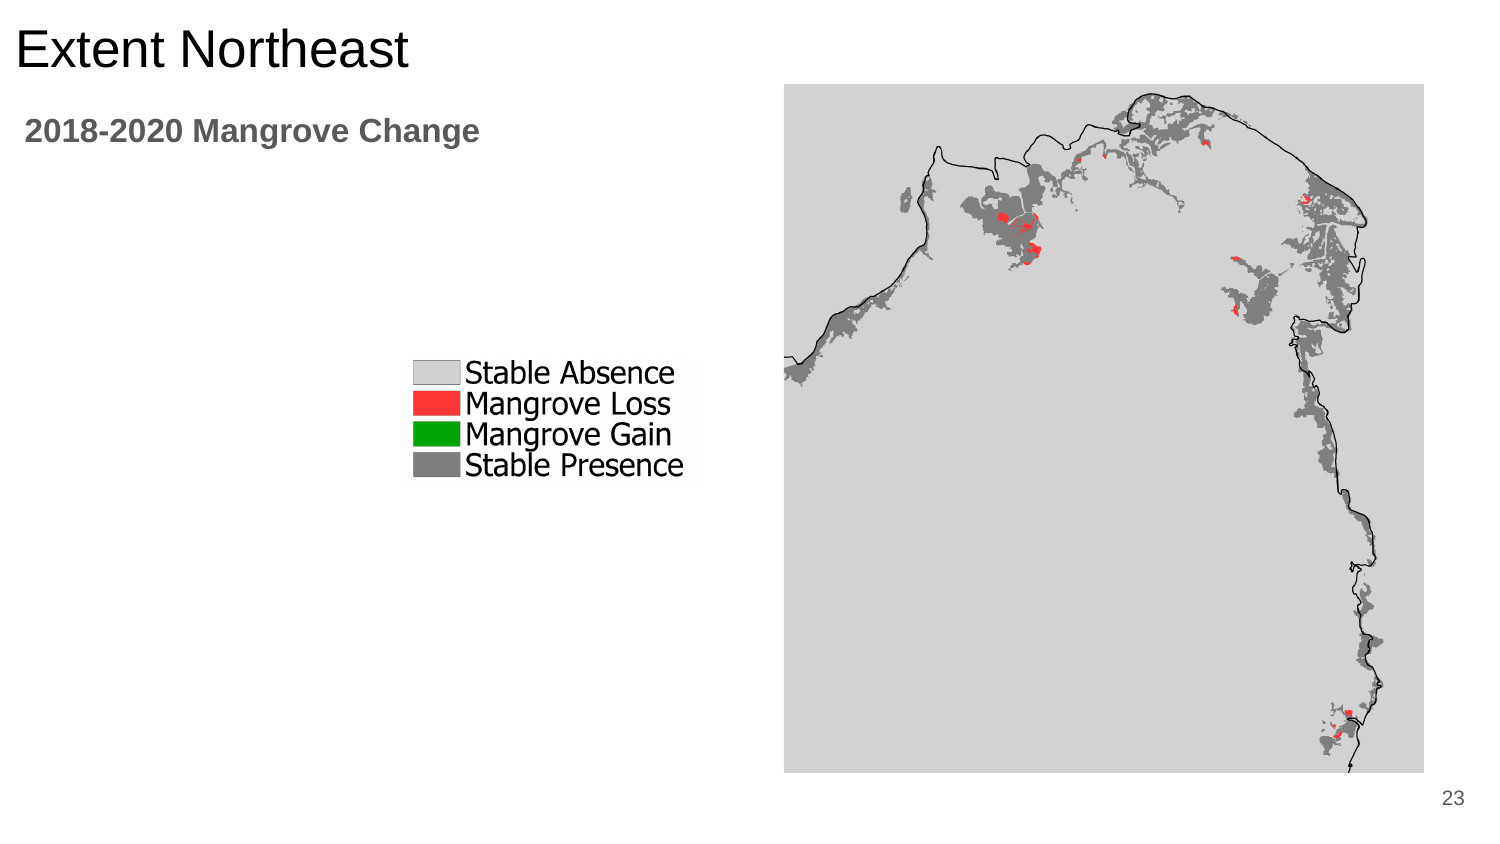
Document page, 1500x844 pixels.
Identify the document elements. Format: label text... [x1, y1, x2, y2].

text_box 2018-2020 Mangrove Change [9, 93, 669, 148]
title Extent Northeast [0, 0, 1398, 94]
picture [783, 84, 1425, 773]
slide_number ‹#› [1389, 764, 1480, 830]
picture [400, 356, 701, 488]
